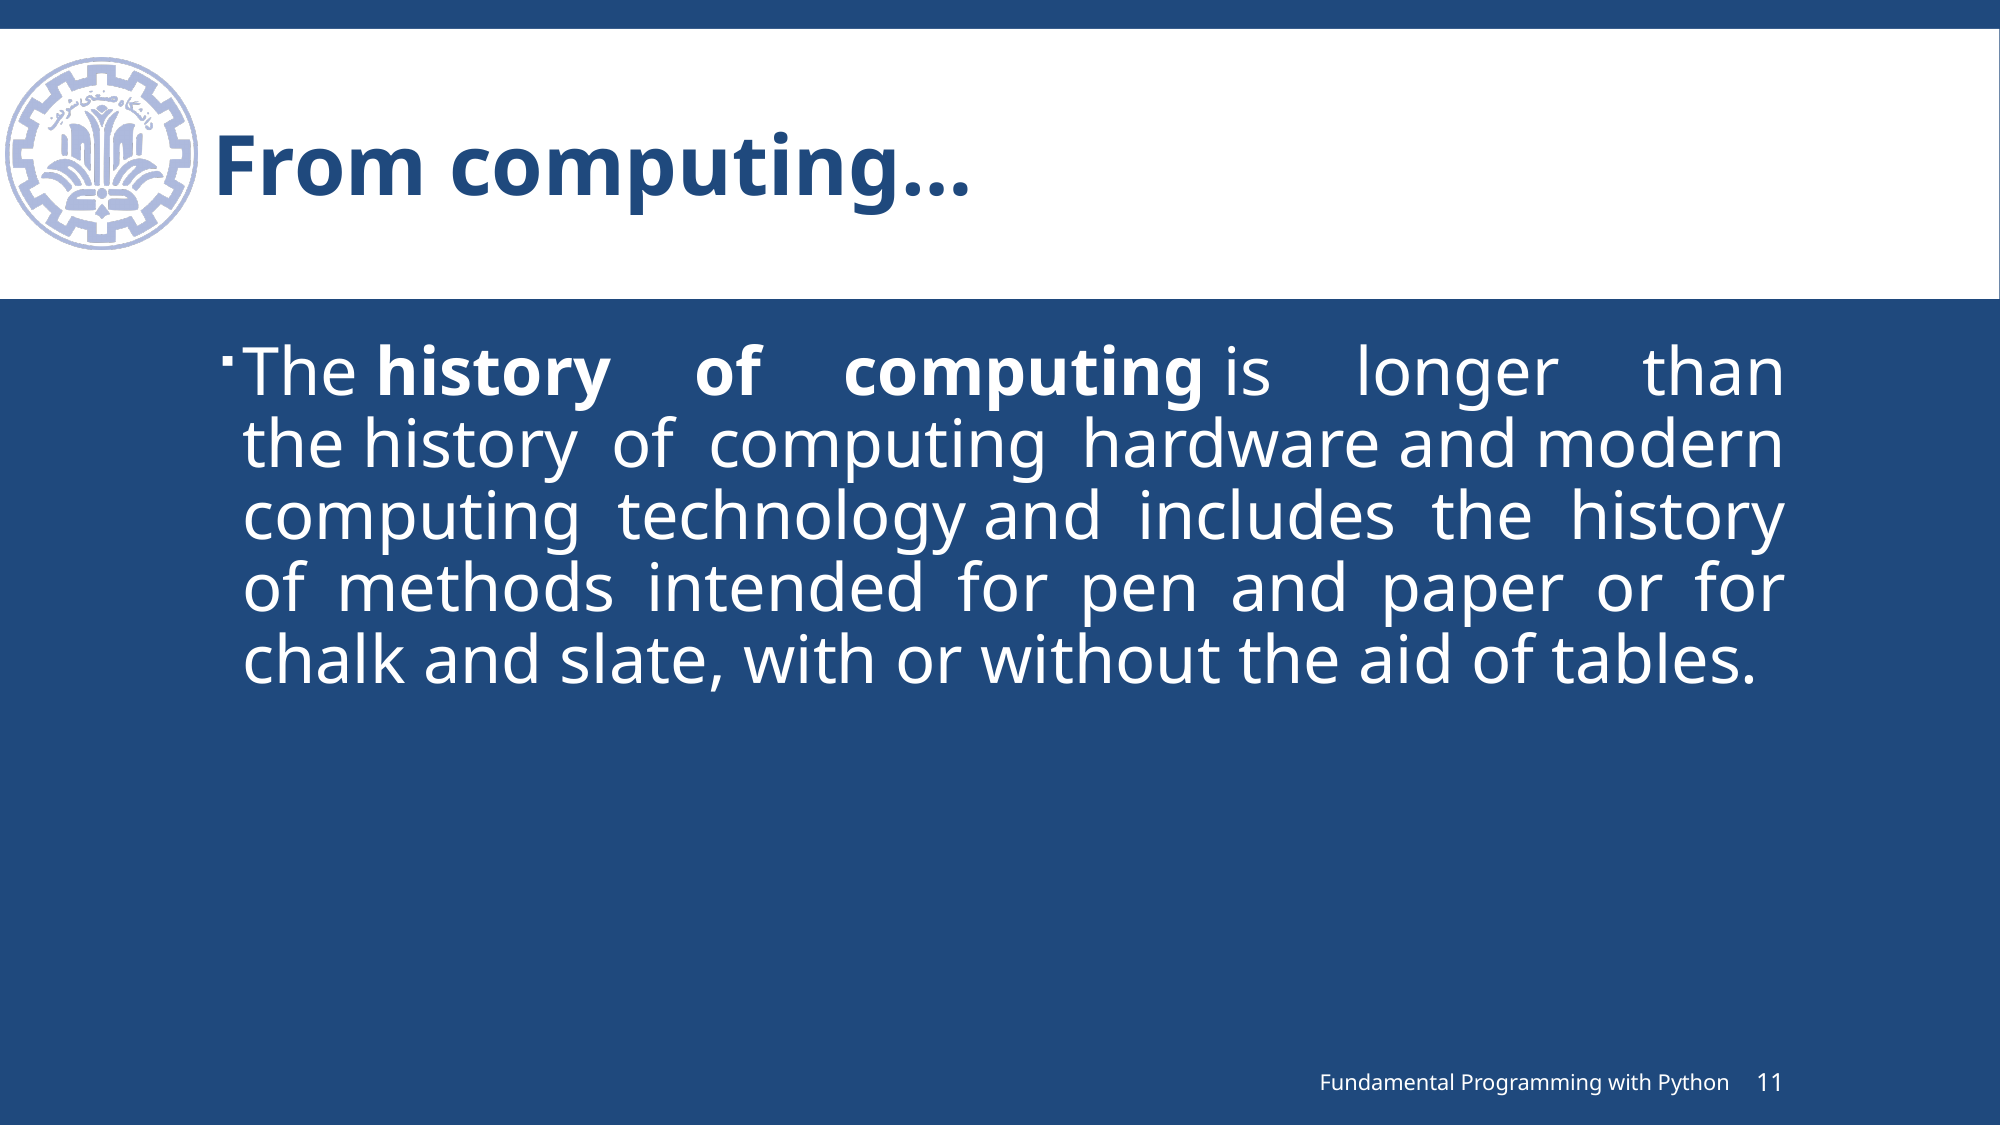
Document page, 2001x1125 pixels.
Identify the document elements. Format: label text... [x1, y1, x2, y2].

slide_number 11 [1748, 1053, 1904, 1114]
list The history of computing is longer than the history of computing hardware and modern computing technology and includes the history of methods intended for pen and paper or for chalk and slate, with or without the aid of tables. [197, 329, 1803, 1020]
title From computing… [197, 46, 1803, 295]
footer Fundamental Programming with Python [918, 1053, 1746, 1114]
